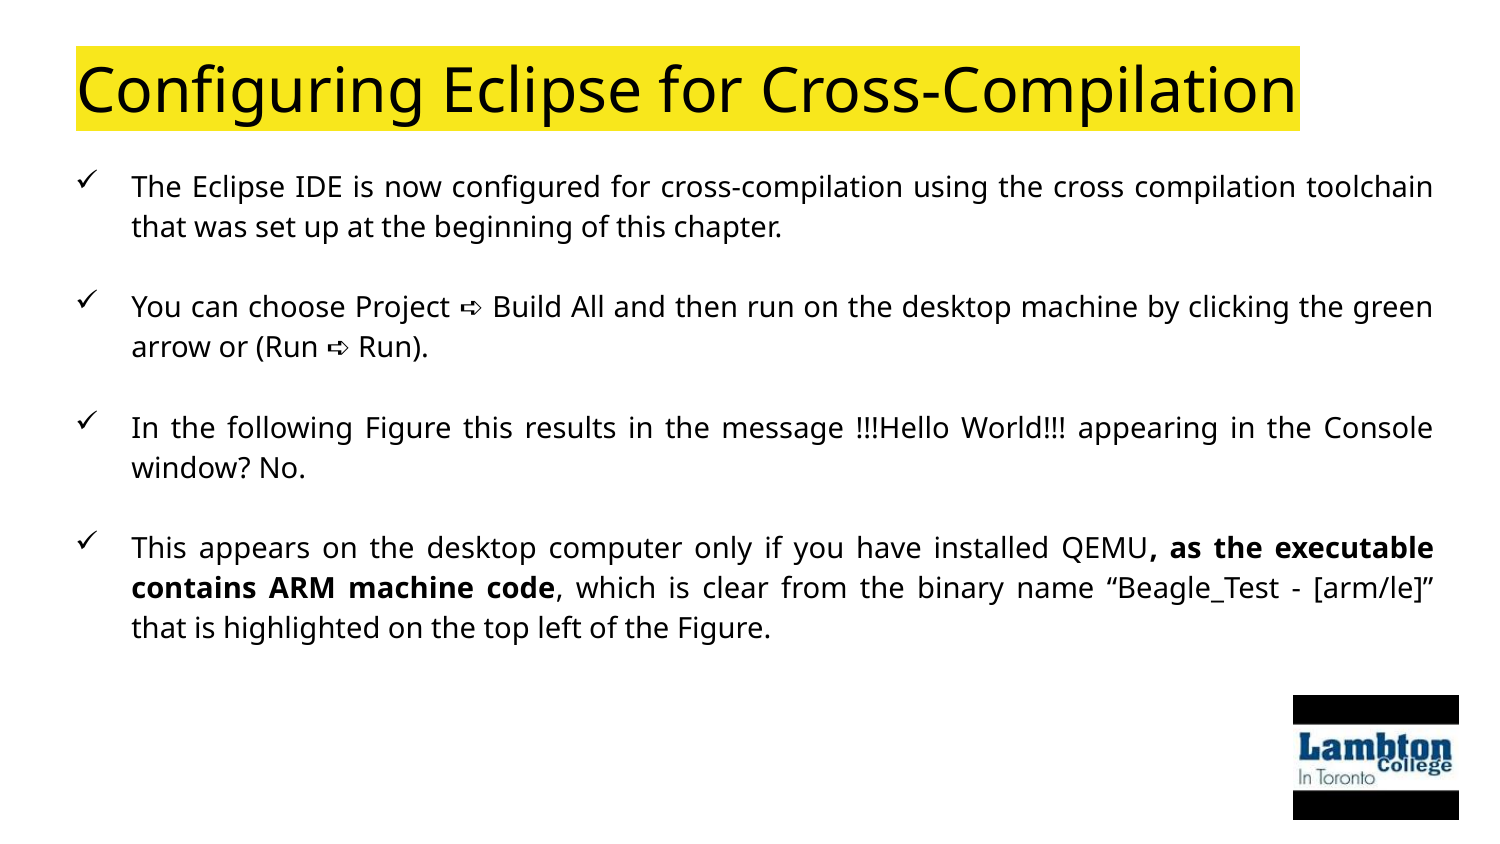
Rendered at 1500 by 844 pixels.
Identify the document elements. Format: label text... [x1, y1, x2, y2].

title Configuring Eclipse for Cross-Compilation [60, 35, 1459, 130]
picture [1293, 694, 1459, 820]
list The Eclipse IDE is now configured for cross-compilation using the cross compilation toolchain that was set up at the beginning of this chapter. You can choose Project ➪ Build All and then run on the desktop machine by clicking the green arrow or (Run ➪ Run). In the following Figure this results in the message !!!Hello World!!! appearing in the Console window? No. This appears on the desktop computer only if you have installed QEMU, as the executable contains ARM machine code, which is clear from the binary name “Beagle_Test - [arm/le]” that is highlighted on the top left of the Figure. [41, 147, 1450, 844]
